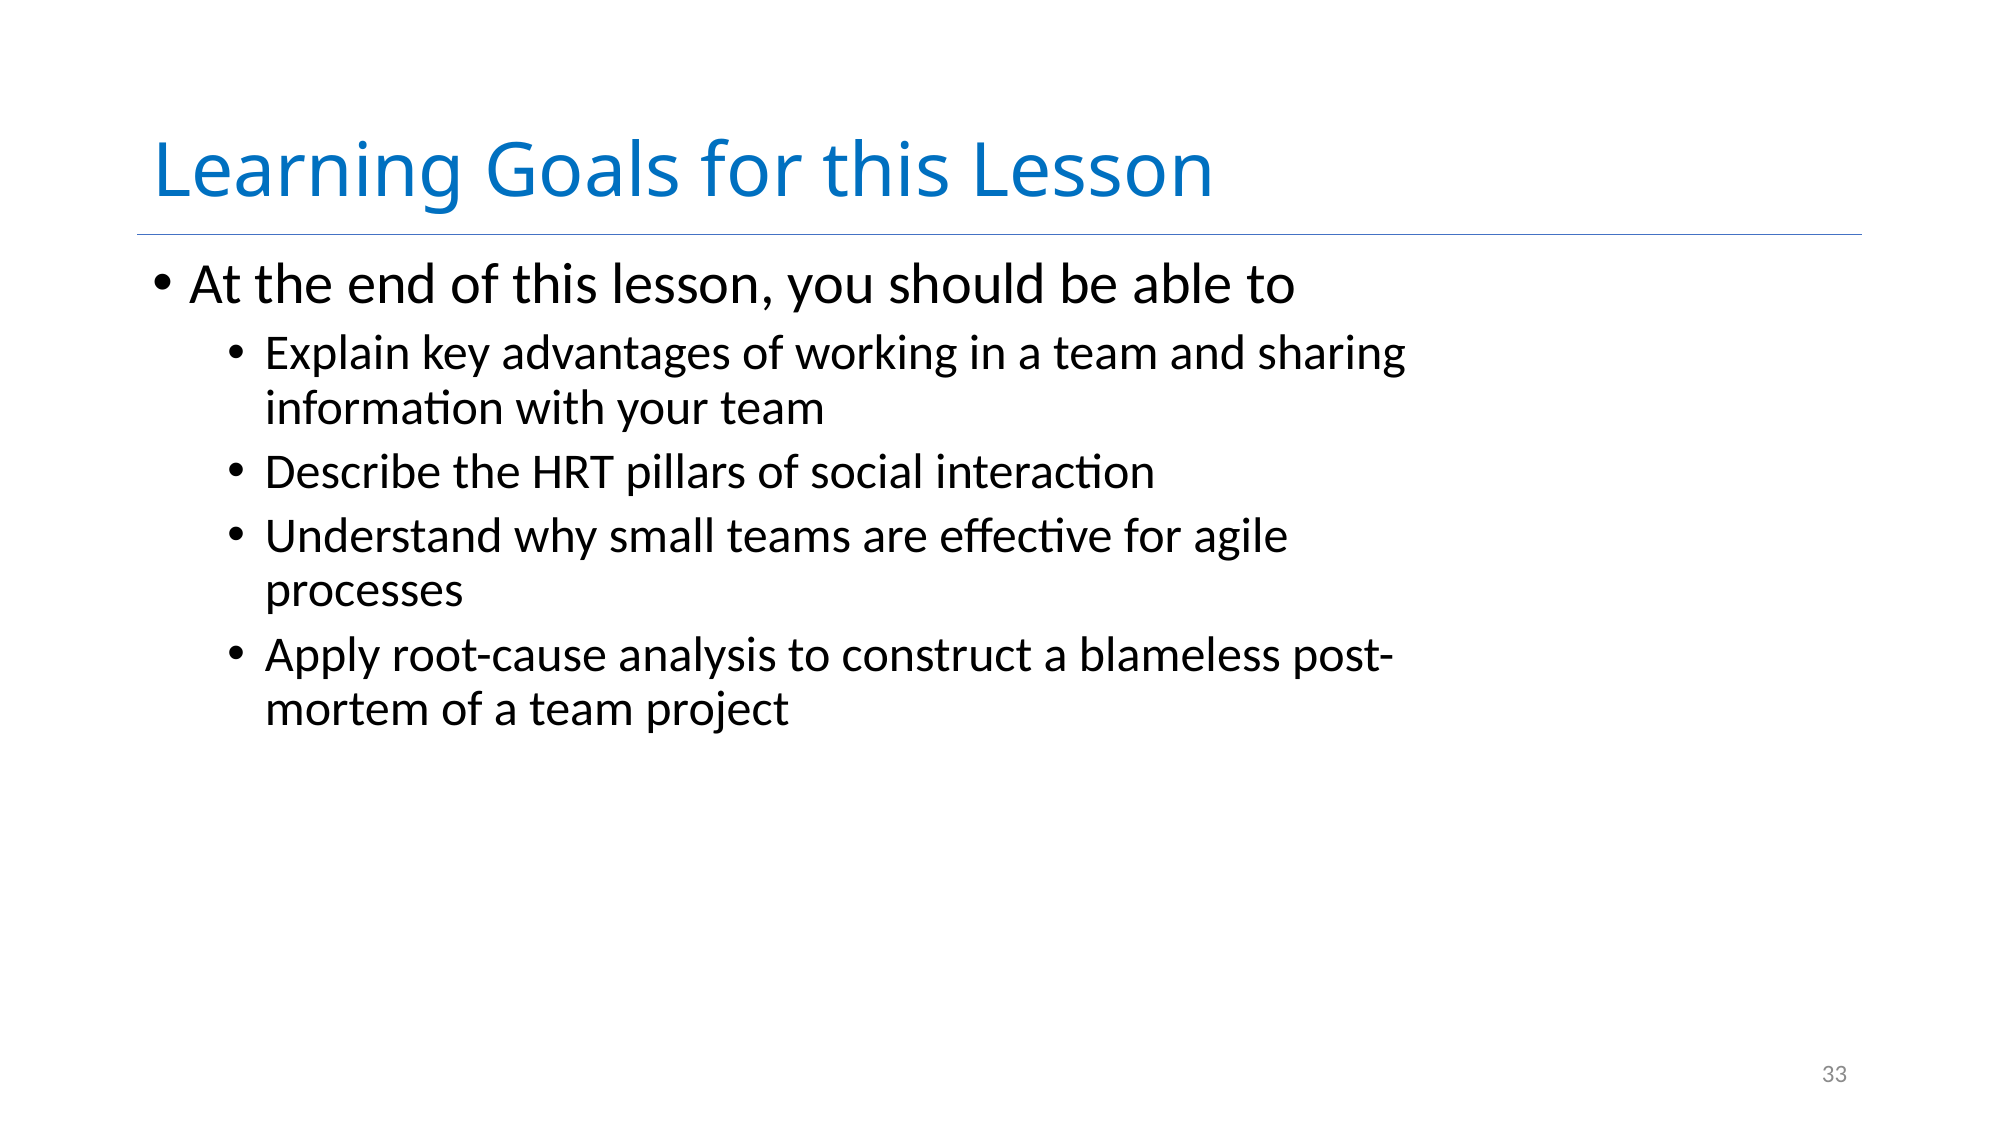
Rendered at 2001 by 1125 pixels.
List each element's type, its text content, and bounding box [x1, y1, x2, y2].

list At the end of this lesson, you should be able to Explain key advantages of working in a team and sharing information with your team Describe the HRT pillars of social interaction Understand why small teams are effective for agile processes Apply root-cause analysis to construct a blameless post-mortem of a team project [137, 246, 1432, 960]
title Learning Goals for this Lesson [137, 3, 1863, 221]
slide_number 33 [1412, 1042, 1863, 1103]
